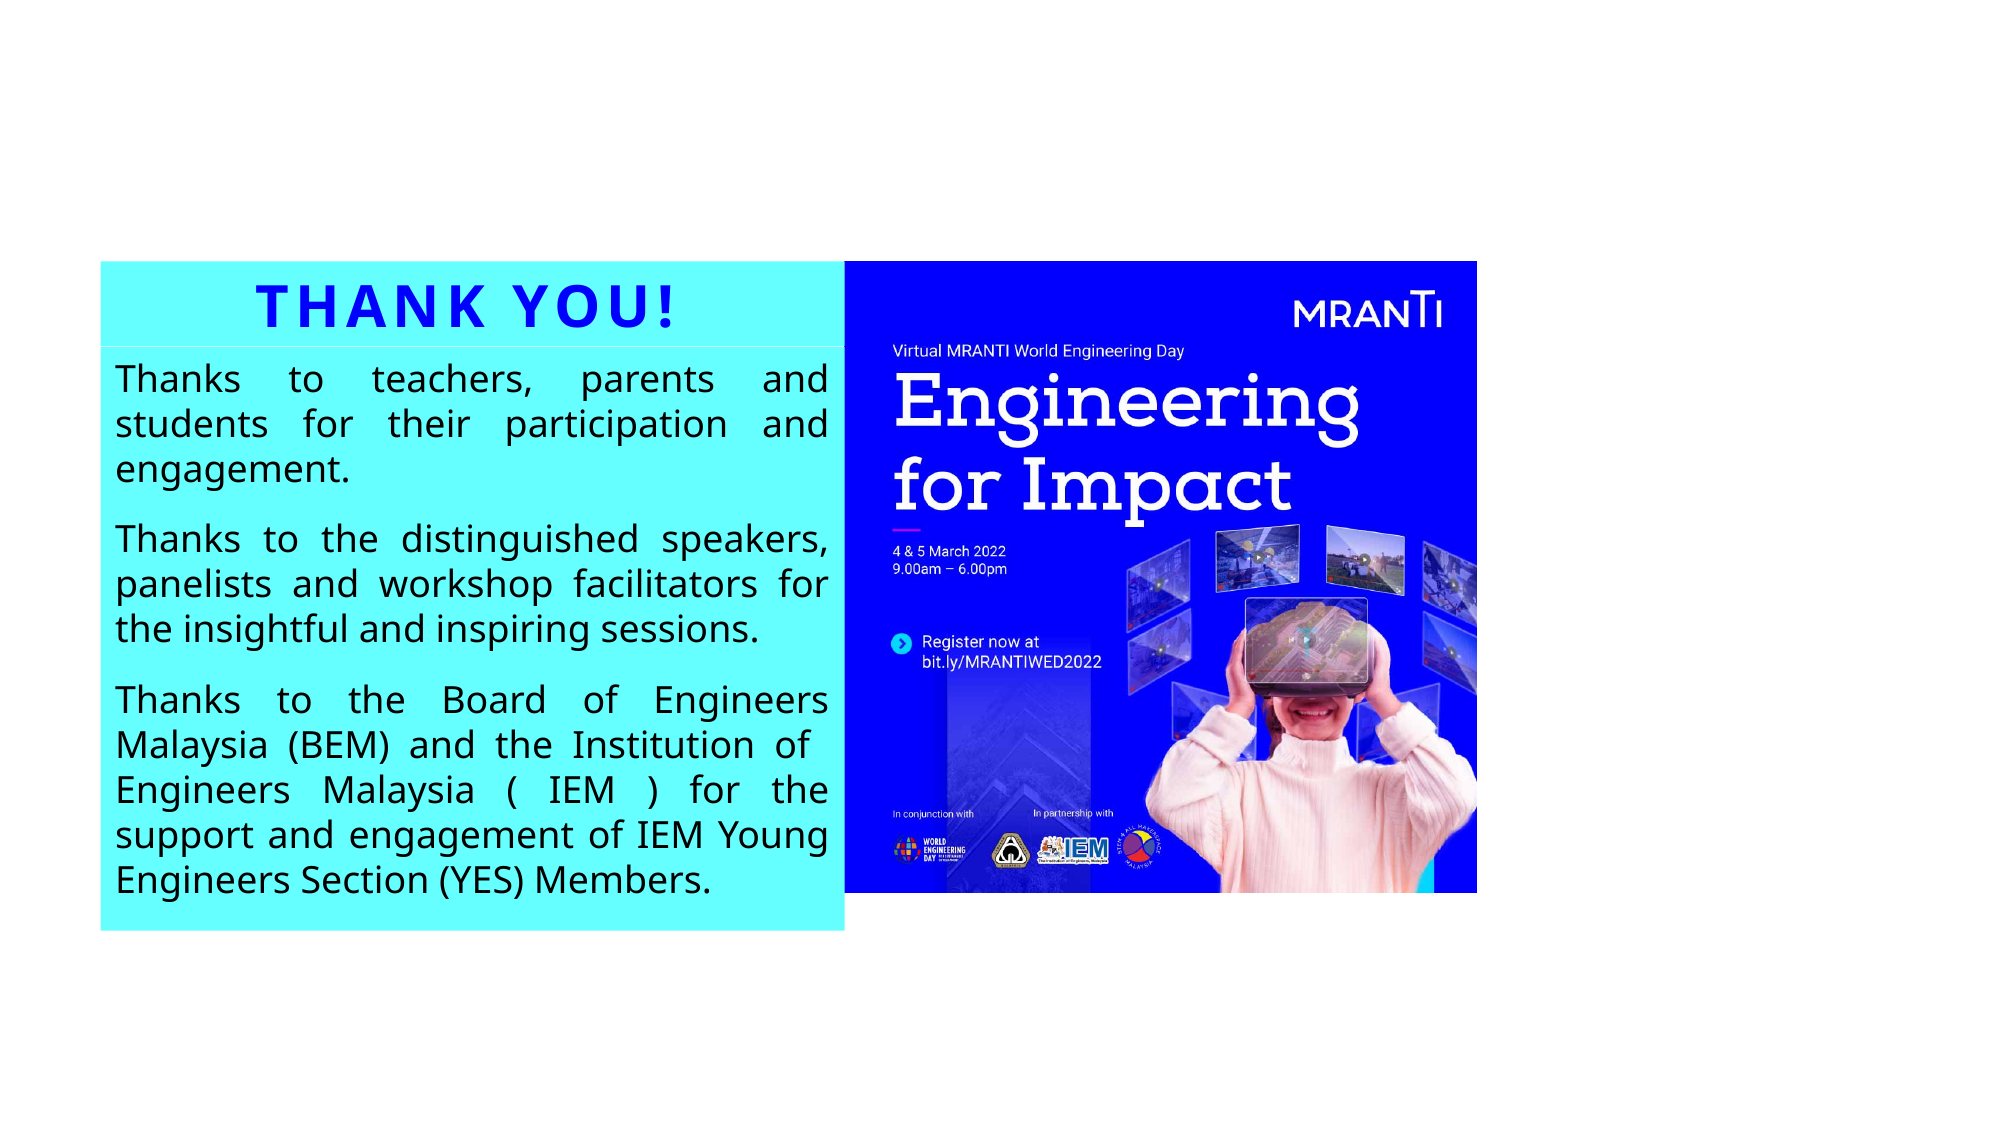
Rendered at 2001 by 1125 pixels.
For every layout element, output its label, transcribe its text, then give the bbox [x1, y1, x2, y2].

text_box THANK YOU! [100, 261, 844, 347]
text_box Thanks to teachers, parents and students for their participation and engagement. Thanks to the distinguished speakers, panelists and workshop facilitators for the insightful and inspiring sessions. Thanks to the Board of Engineers Malaysia (BEM) and the Institution of Engineers Malaysia ( IEM ) for the support and engagement of IEM Young Engineers Section (YES) Members. [100, 347, 845, 931]
picture [844, 261, 1477, 894]
